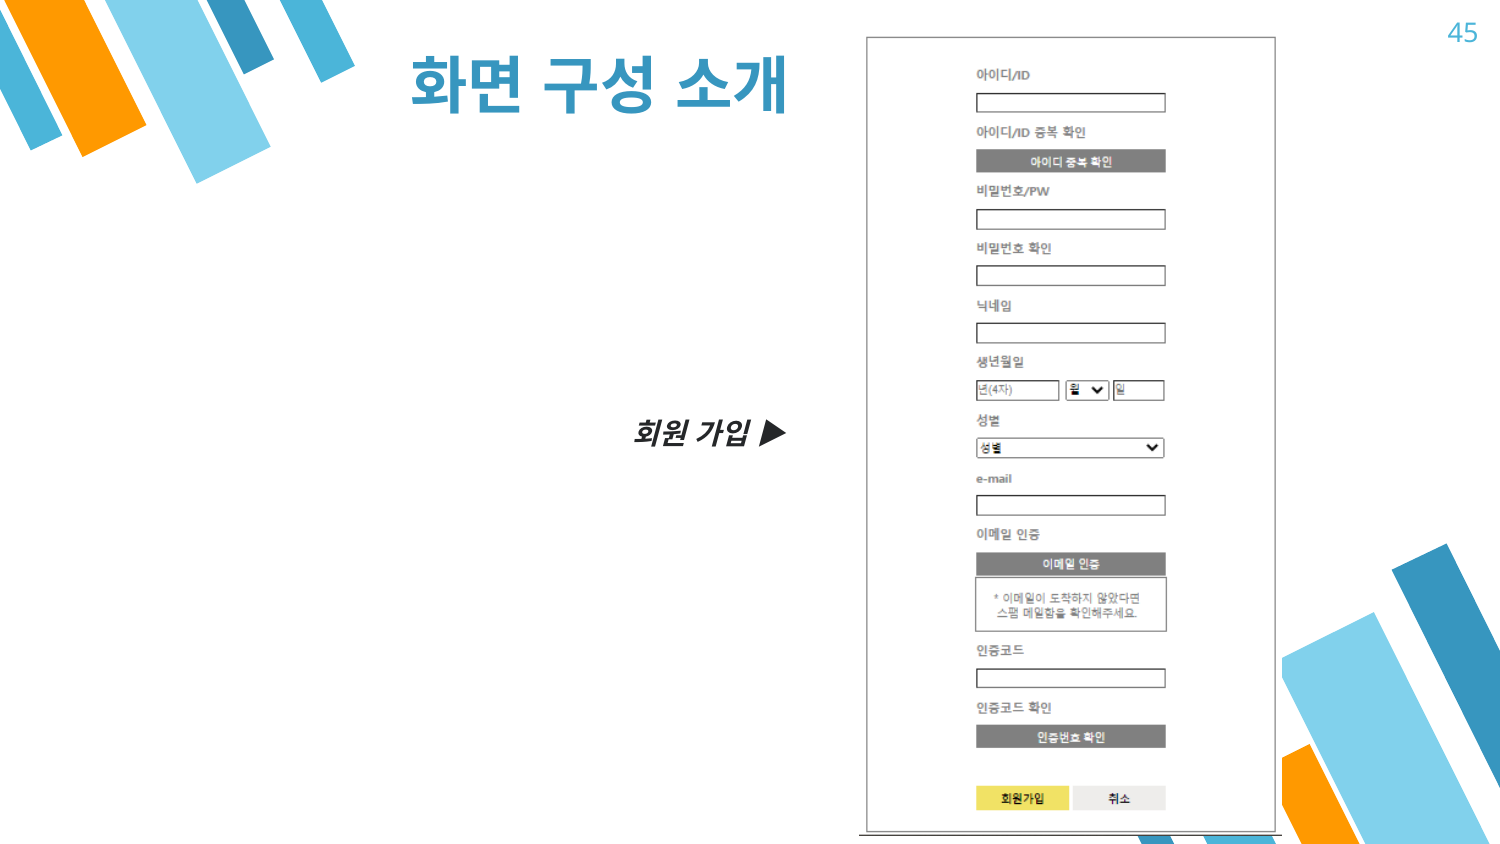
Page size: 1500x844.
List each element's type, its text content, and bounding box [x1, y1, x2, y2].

slide_number 45 [1403, 0, 1494, 65]
text_box 회원 가입 ▶ [617, 408, 802, 459]
title 화면 구성 소개 [395, 24, 1341, 136]
picture [858, 32, 1282, 836]
